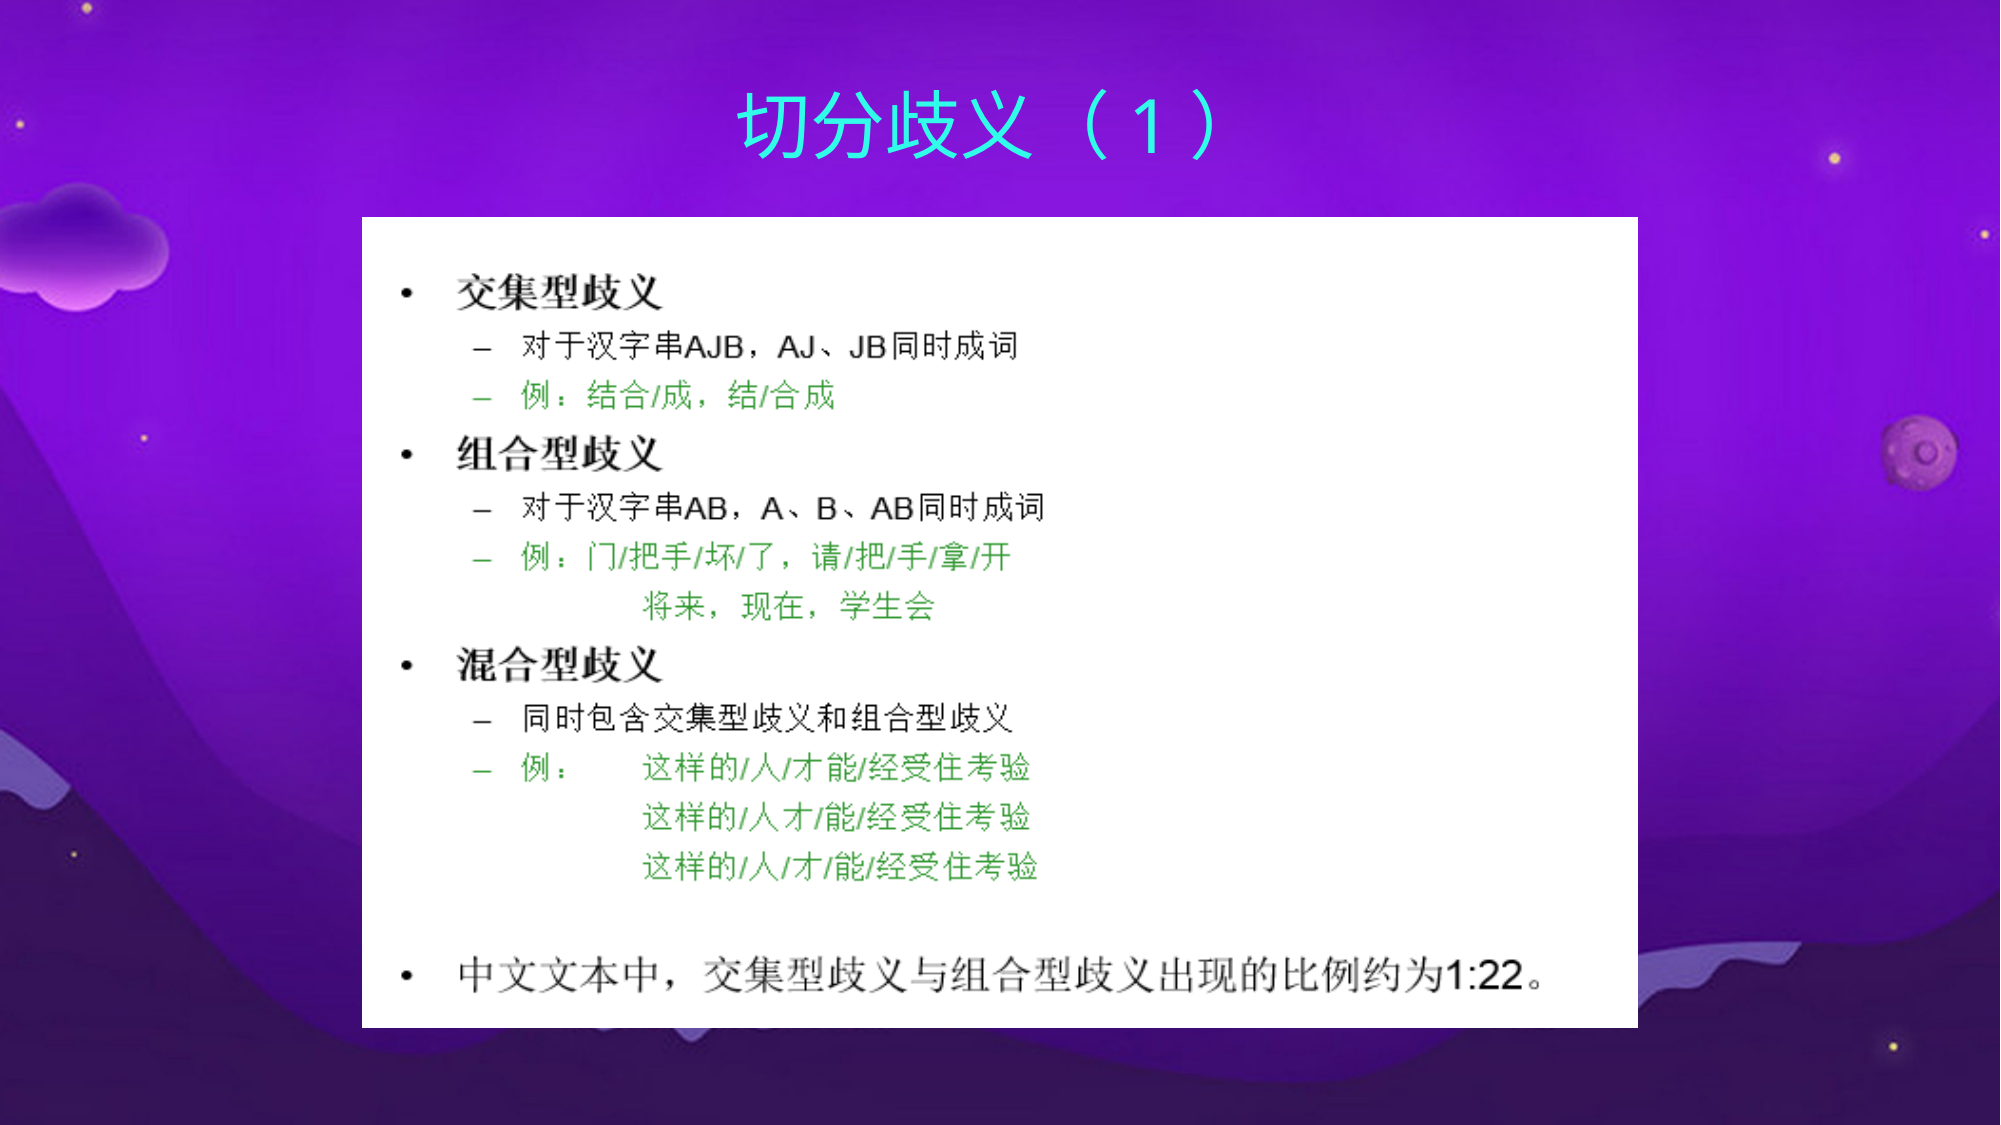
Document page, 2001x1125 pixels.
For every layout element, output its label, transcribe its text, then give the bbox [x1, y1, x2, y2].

picture [0, 0, 2000, 1125]
list 切分歧义（1） [362, 79, 1638, 168]
